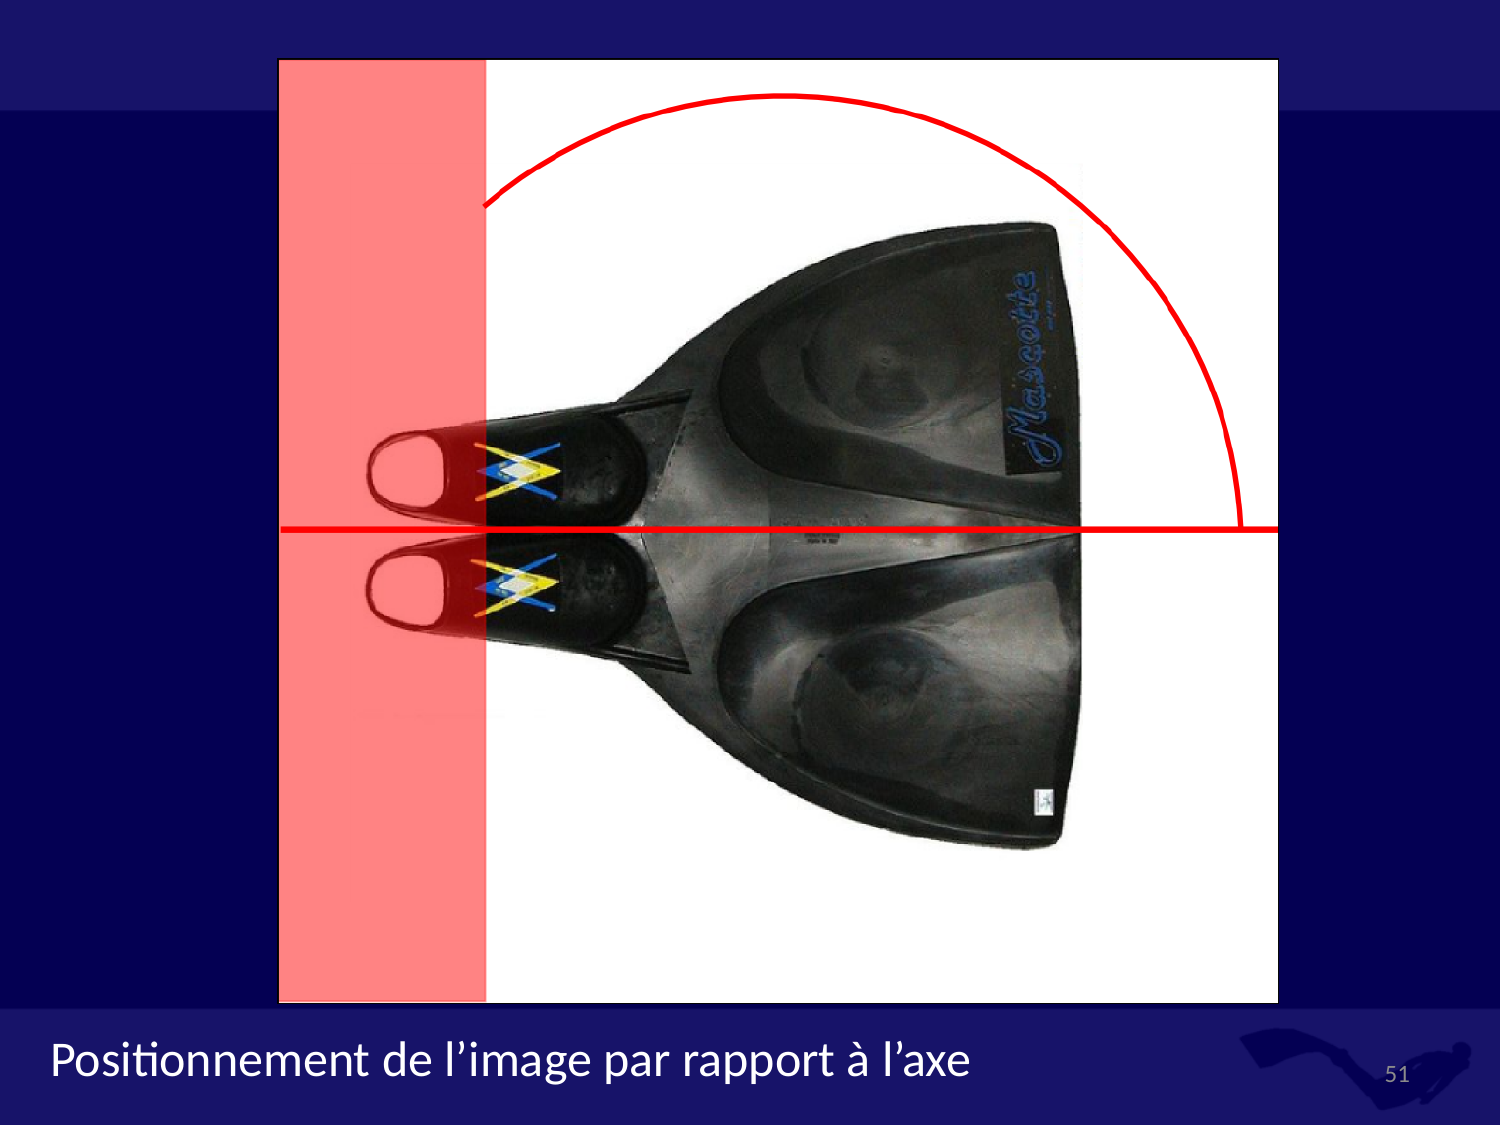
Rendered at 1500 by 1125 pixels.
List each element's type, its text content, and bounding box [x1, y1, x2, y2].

text_box Positionnement de l’image par rapport à l’axe [35, 1019, 1137, 1095]
slide_number 51 [1074, 1042, 1425, 1103]
picture [0, 0, 1500, 1125]
